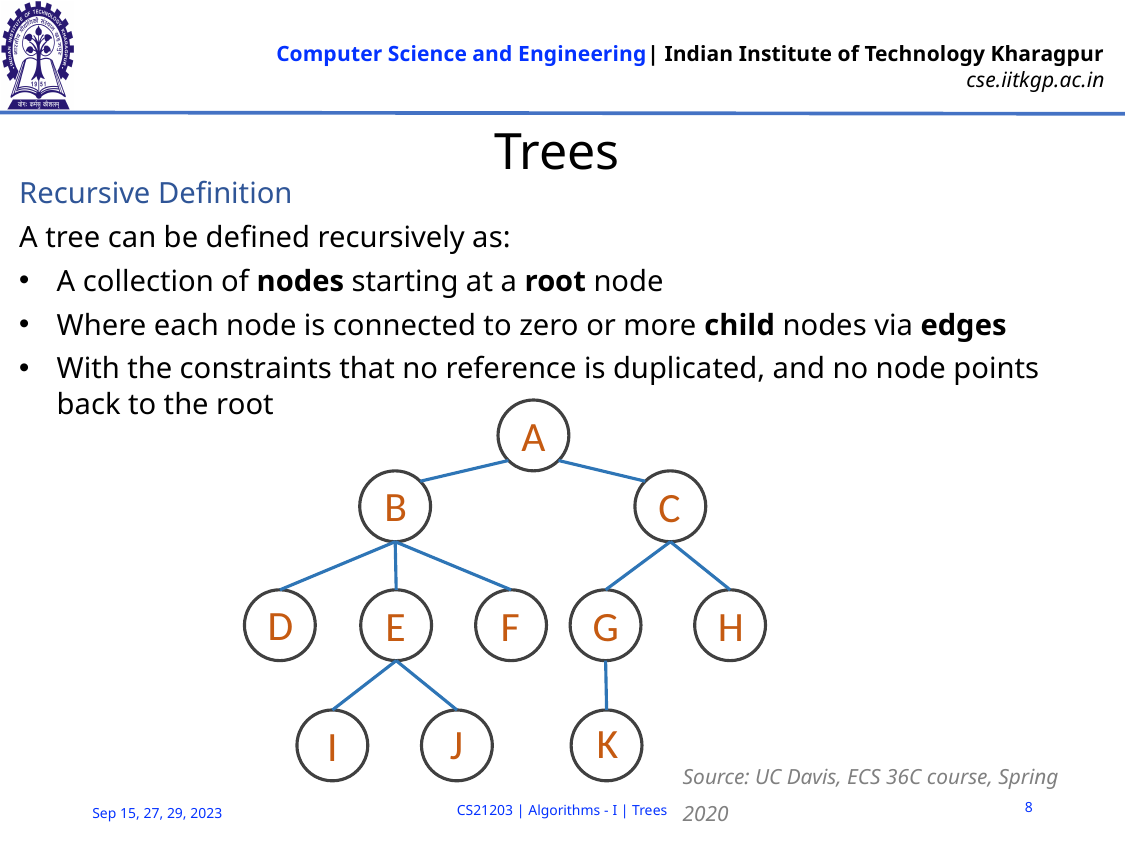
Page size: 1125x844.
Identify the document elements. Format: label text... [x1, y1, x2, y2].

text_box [395, 541, 512, 590]
text_box Recursive Definition A tree can be defined recursively as: A collection of nodes starting at a root node Where each node is connected to zero or more child nodes via edges With the constraints that no reference is duplicated, and no node points back to the root [4, 166, 1111, 389]
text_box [296, 709, 368, 781]
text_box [244, 589, 316, 661]
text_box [670, 541, 731, 590]
text_box Source: UC Davis, ECS 36C course, Spring 2020 [668, 775, 1121, 802]
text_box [475, 589, 547, 661]
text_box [634, 470, 706, 541]
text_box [332, 660, 396, 710]
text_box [421, 709, 493, 781]
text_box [497, 399, 569, 471]
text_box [694, 589, 766, 661]
picture [1, 1, 74, 110]
footer CS21203 | Algorithms - I | Trees [185, 787, 940, 833]
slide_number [77, 798, 274, 844]
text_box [420, 460, 509, 482]
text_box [605, 541, 670, 590]
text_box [571, 709, 642, 781]
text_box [279, 541, 395, 590]
slide_number 8 [992, 802, 1048, 831]
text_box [570, 589, 641, 661]
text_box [558, 460, 646, 482]
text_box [396, 660, 457, 710]
title Trees [35, 78, 1078, 221]
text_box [359, 470, 431, 541]
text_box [360, 590, 432, 660]
